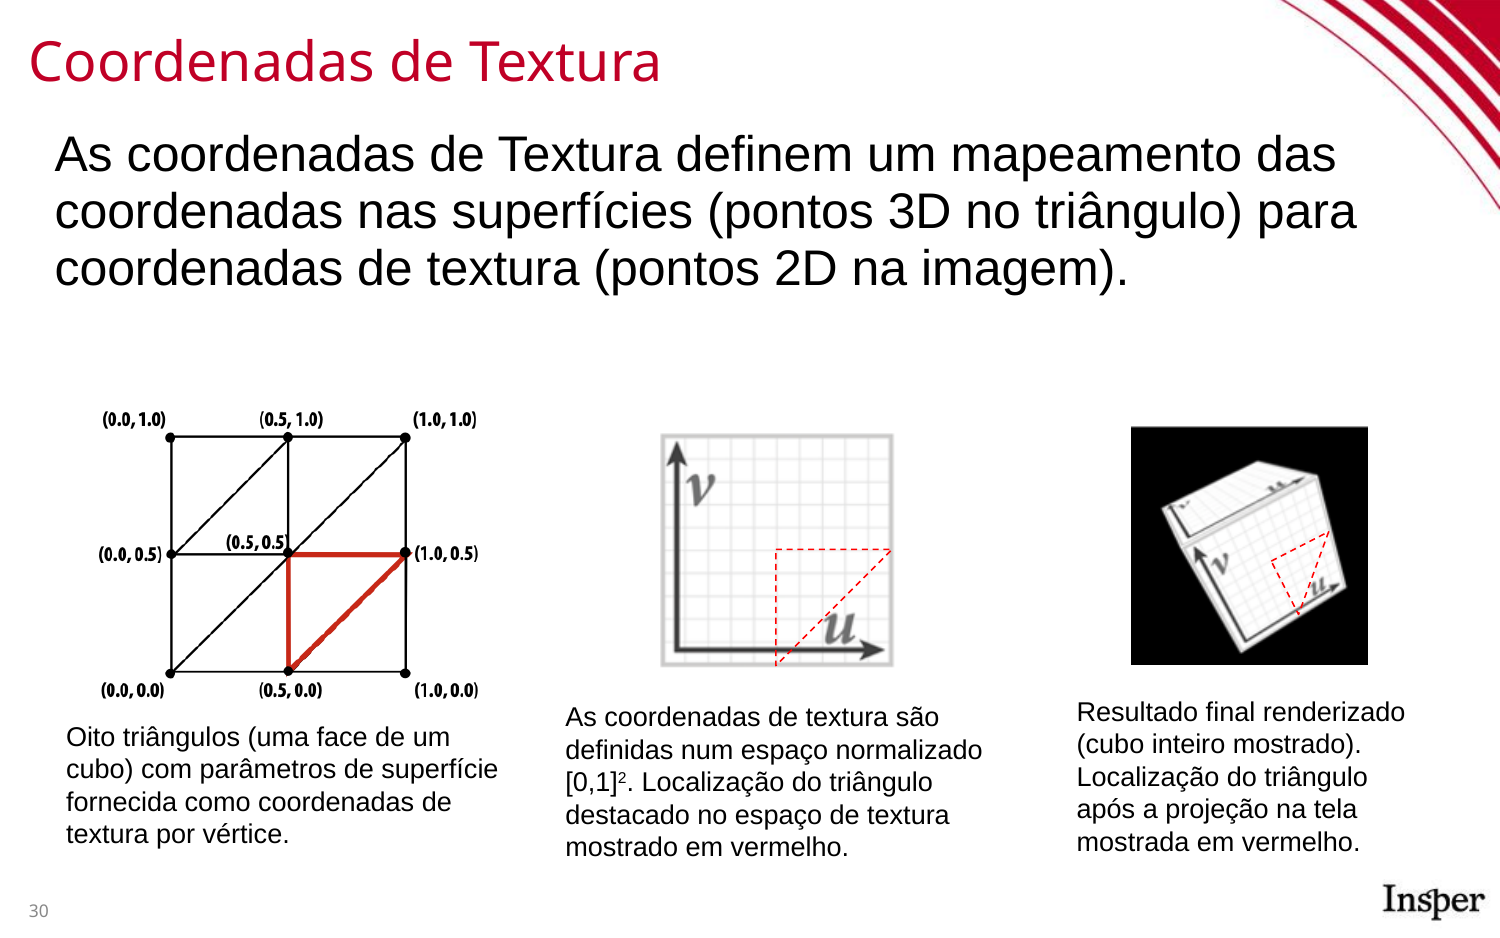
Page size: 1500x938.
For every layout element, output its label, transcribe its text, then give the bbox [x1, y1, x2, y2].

slide_number 30 [0, 887, 78, 938]
title Coordenadas de Textura [13, 18, 1397, 104]
text_box As coordenadas de textura são definidas num espaço normalizado [0,1]2. Localização do triângulo destacado no espaço de textura mostrado em vermelho. [550, 684, 1004, 877]
list As coordenadas de Textura definem um mapeamento das coordenadas nas superfícies (pontos 3D no triângulo) para coordenadas de textura (pontos 2D na imagem). [39, 118, 1461, 392]
text_box Oito triângulos (uma face de um cubo) com parâmetros de superfície fornecida como coordenadas de textura por vértice. [51, 704, 522, 865]
picture [85, 0, 1500, 938]
text_box Resultado final renderizado (cubo inteiro mostrado). Localização do triângulo após a projeção na tela mostrada em vermelho. [1061, 679, 1438, 872]
